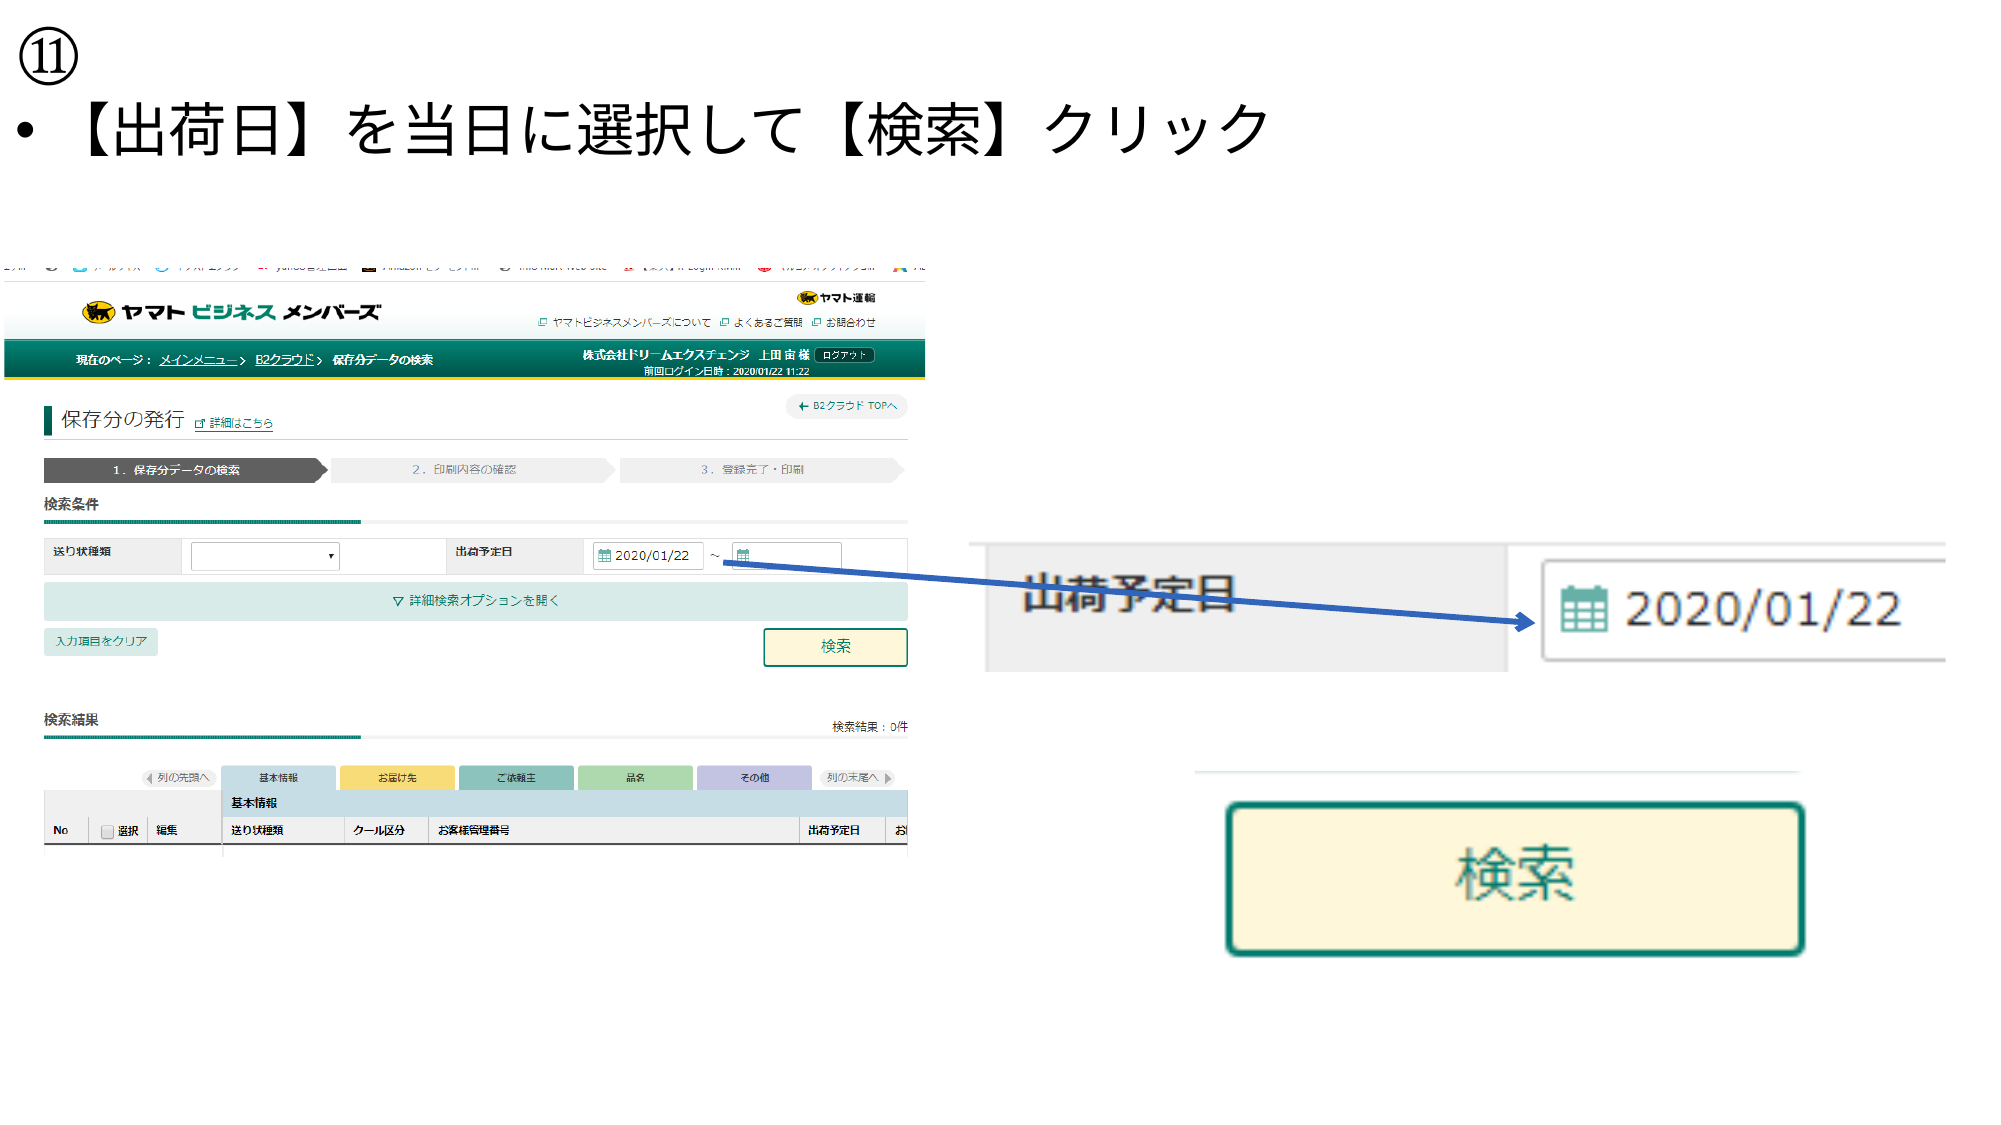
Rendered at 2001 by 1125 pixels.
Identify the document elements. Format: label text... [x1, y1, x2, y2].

picture [968, 532, 1946, 672]
list 【出荷日】を当日に選択して【検索】クリック [0, 93, 2000, 248]
title ⑪ [0, 0, 1863, 93]
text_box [723, 562, 1536, 624]
picture [4, 268, 926, 857]
picture [1194, 771, 1876, 1020]
